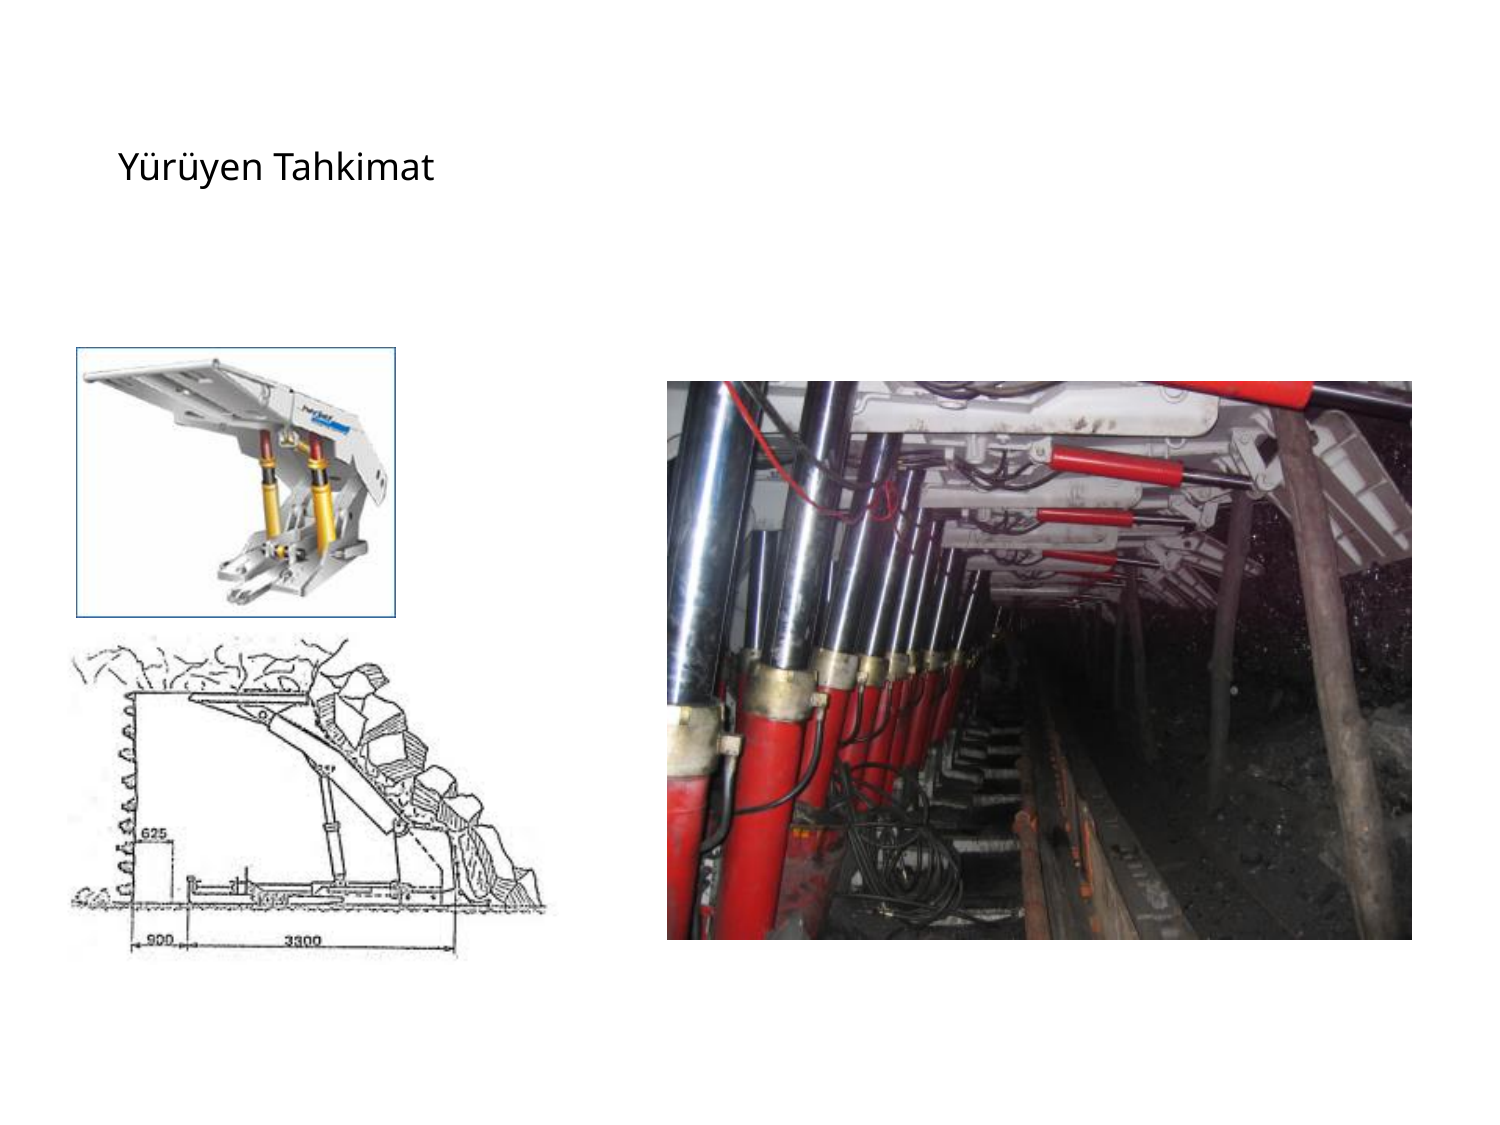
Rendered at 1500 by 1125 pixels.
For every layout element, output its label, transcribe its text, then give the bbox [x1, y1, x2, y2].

picture [52, 347, 559, 965]
title Yürüyen Tahkimat [103, 59, 1397, 278]
picture [667, 381, 1412, 940]
